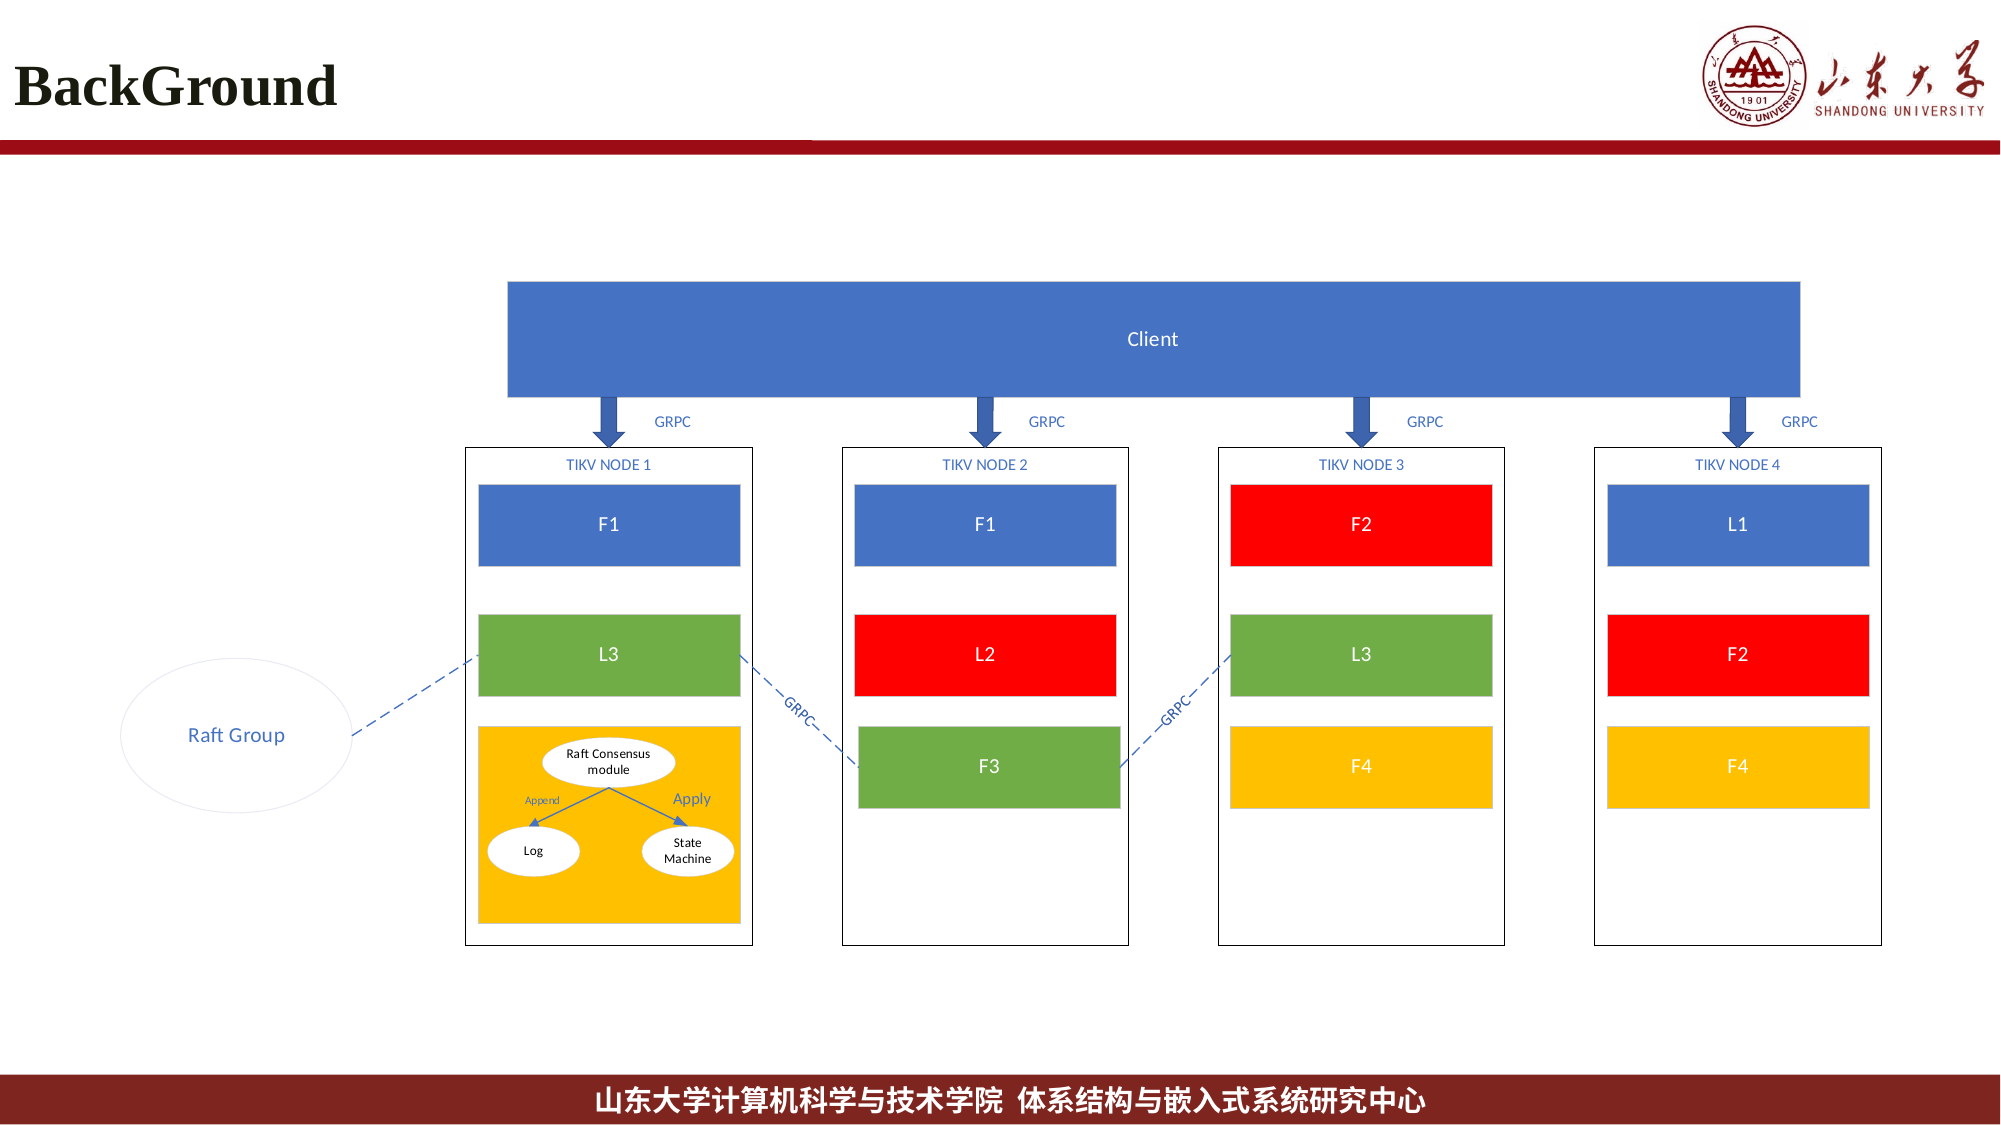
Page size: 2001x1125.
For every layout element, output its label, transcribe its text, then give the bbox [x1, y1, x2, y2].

title BackGround [0, 48, 1575, 161]
picture [118, 279, 1882, 946]
picture [1698, 21, 1985, 130]
